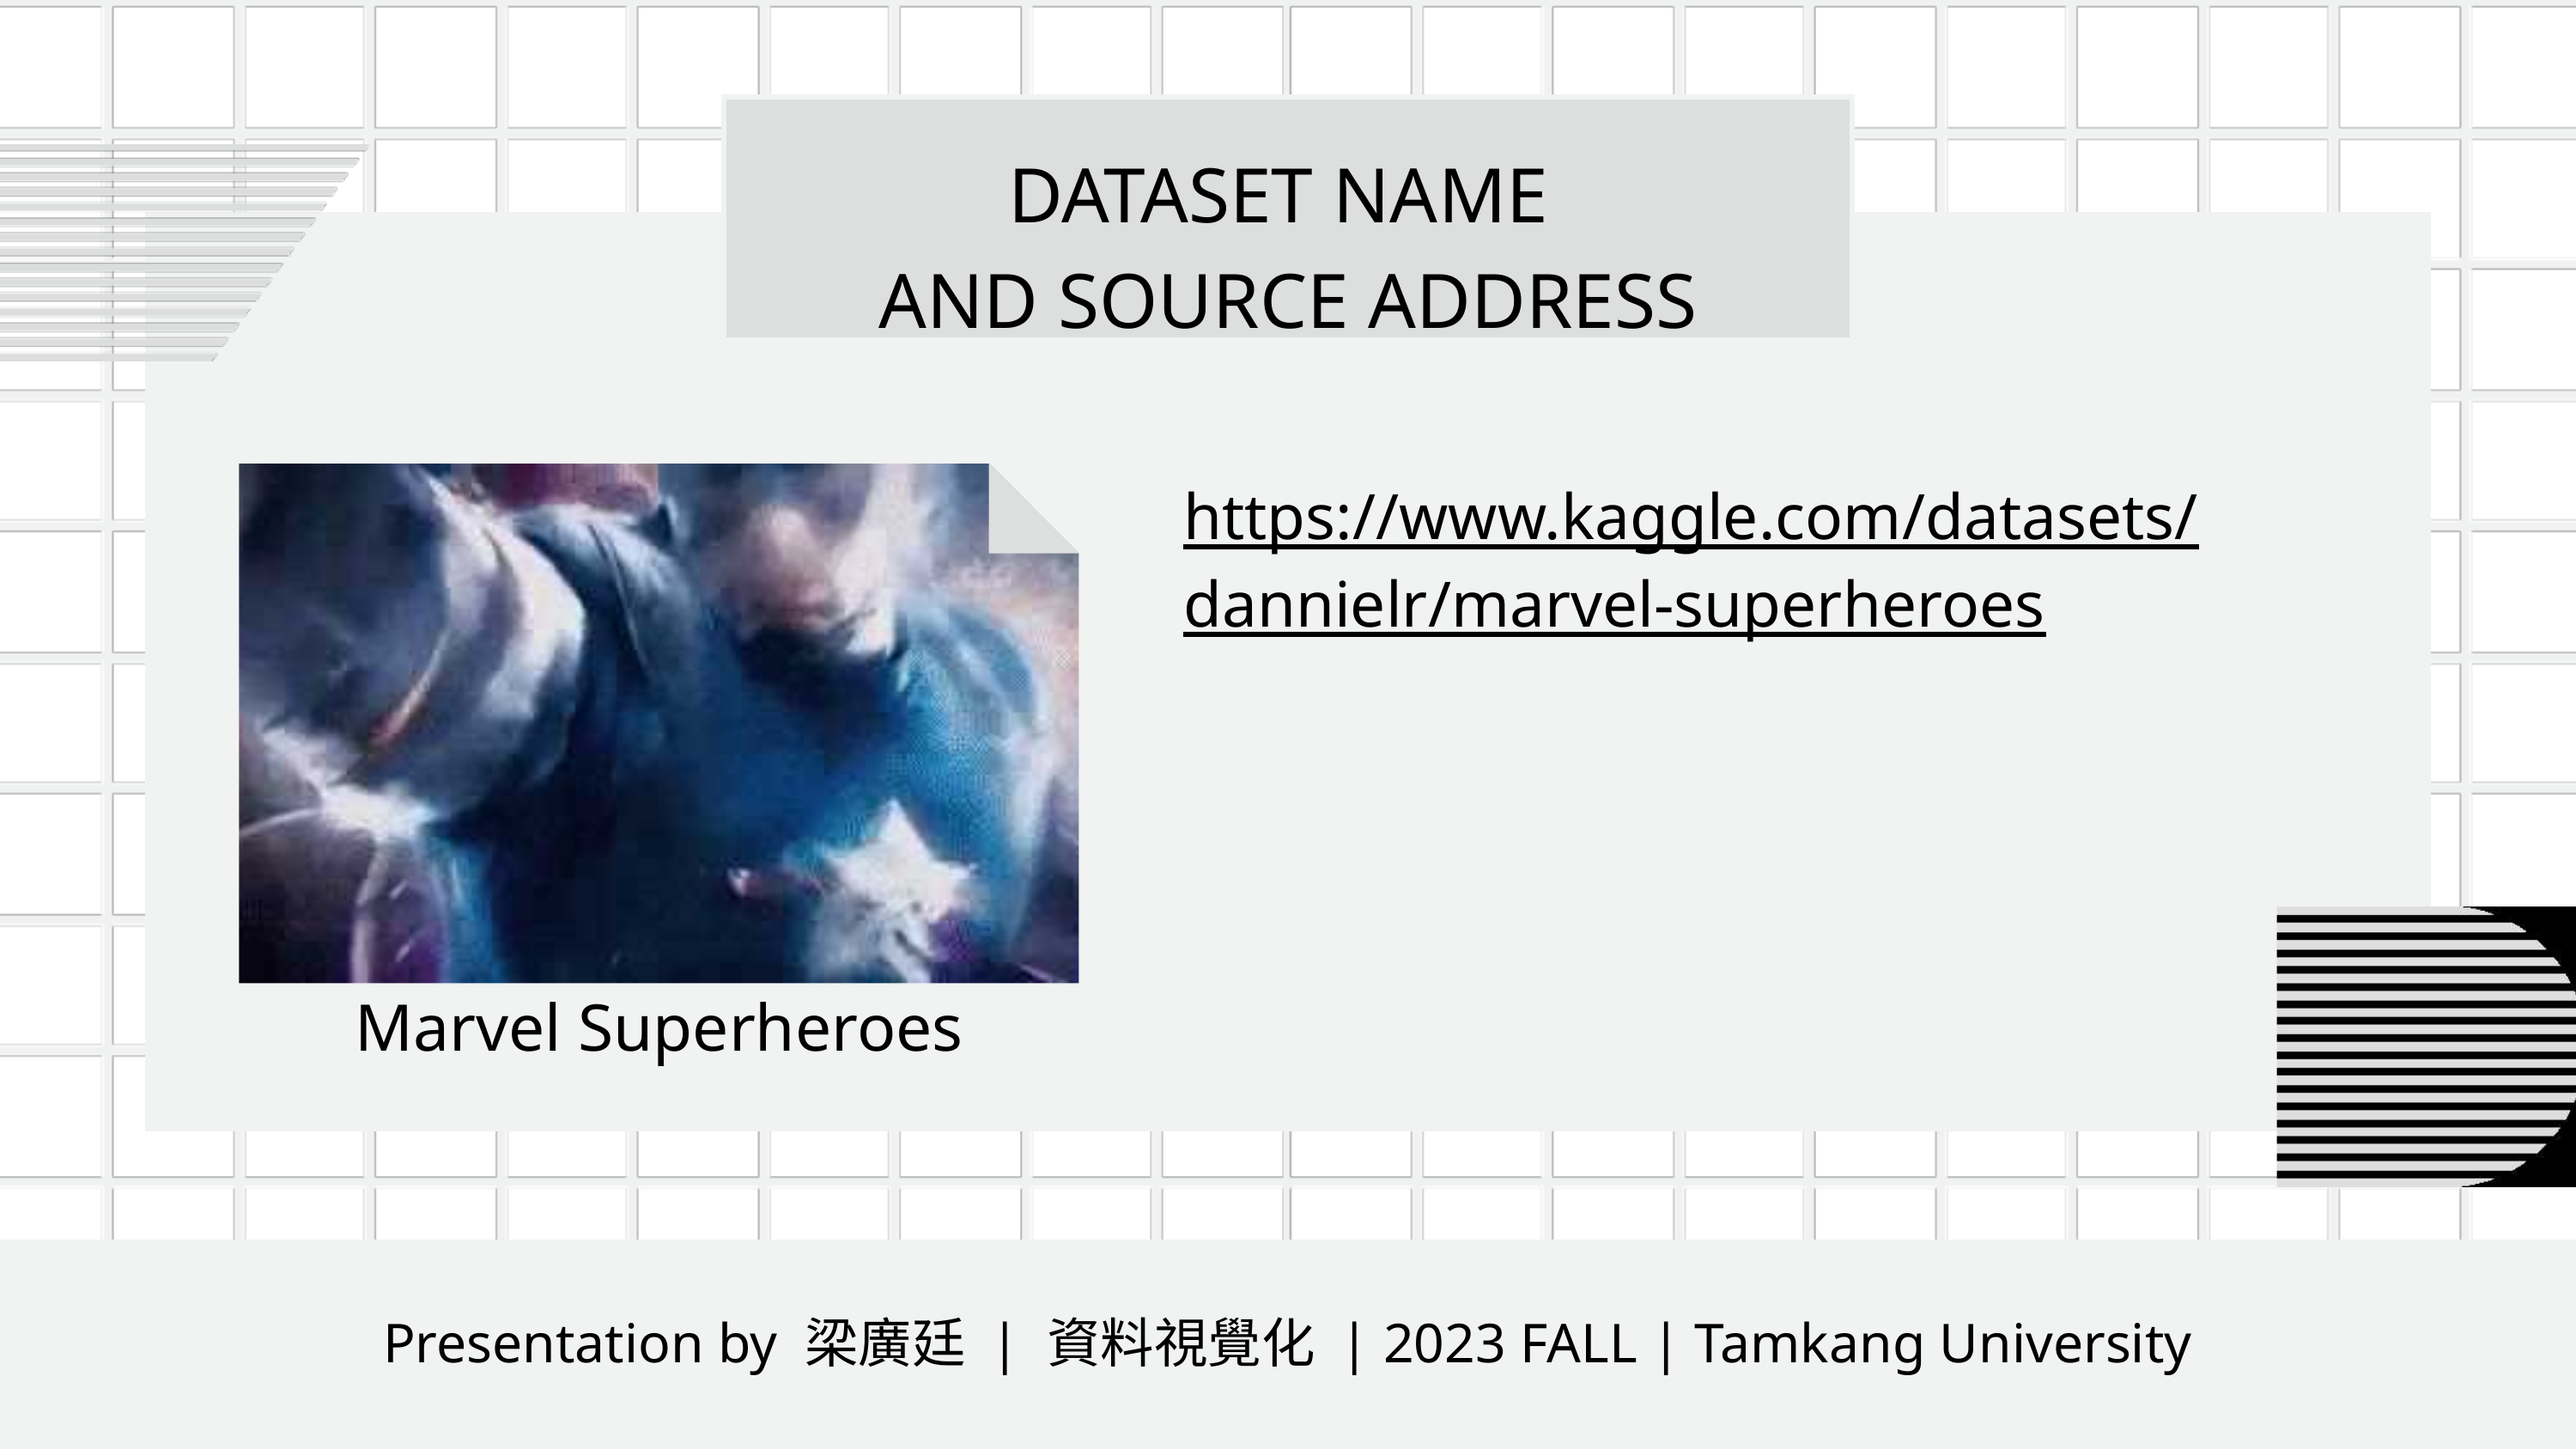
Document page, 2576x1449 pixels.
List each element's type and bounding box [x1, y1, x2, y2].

text_box [144, 211, 2432, 1131]
text_box [0, 1239, 2576, 1449]
text_box [0, 0, 2576, 1236]
text_box [723, 96, 1853, 341]
text_box [239, 463, 1079, 984]
